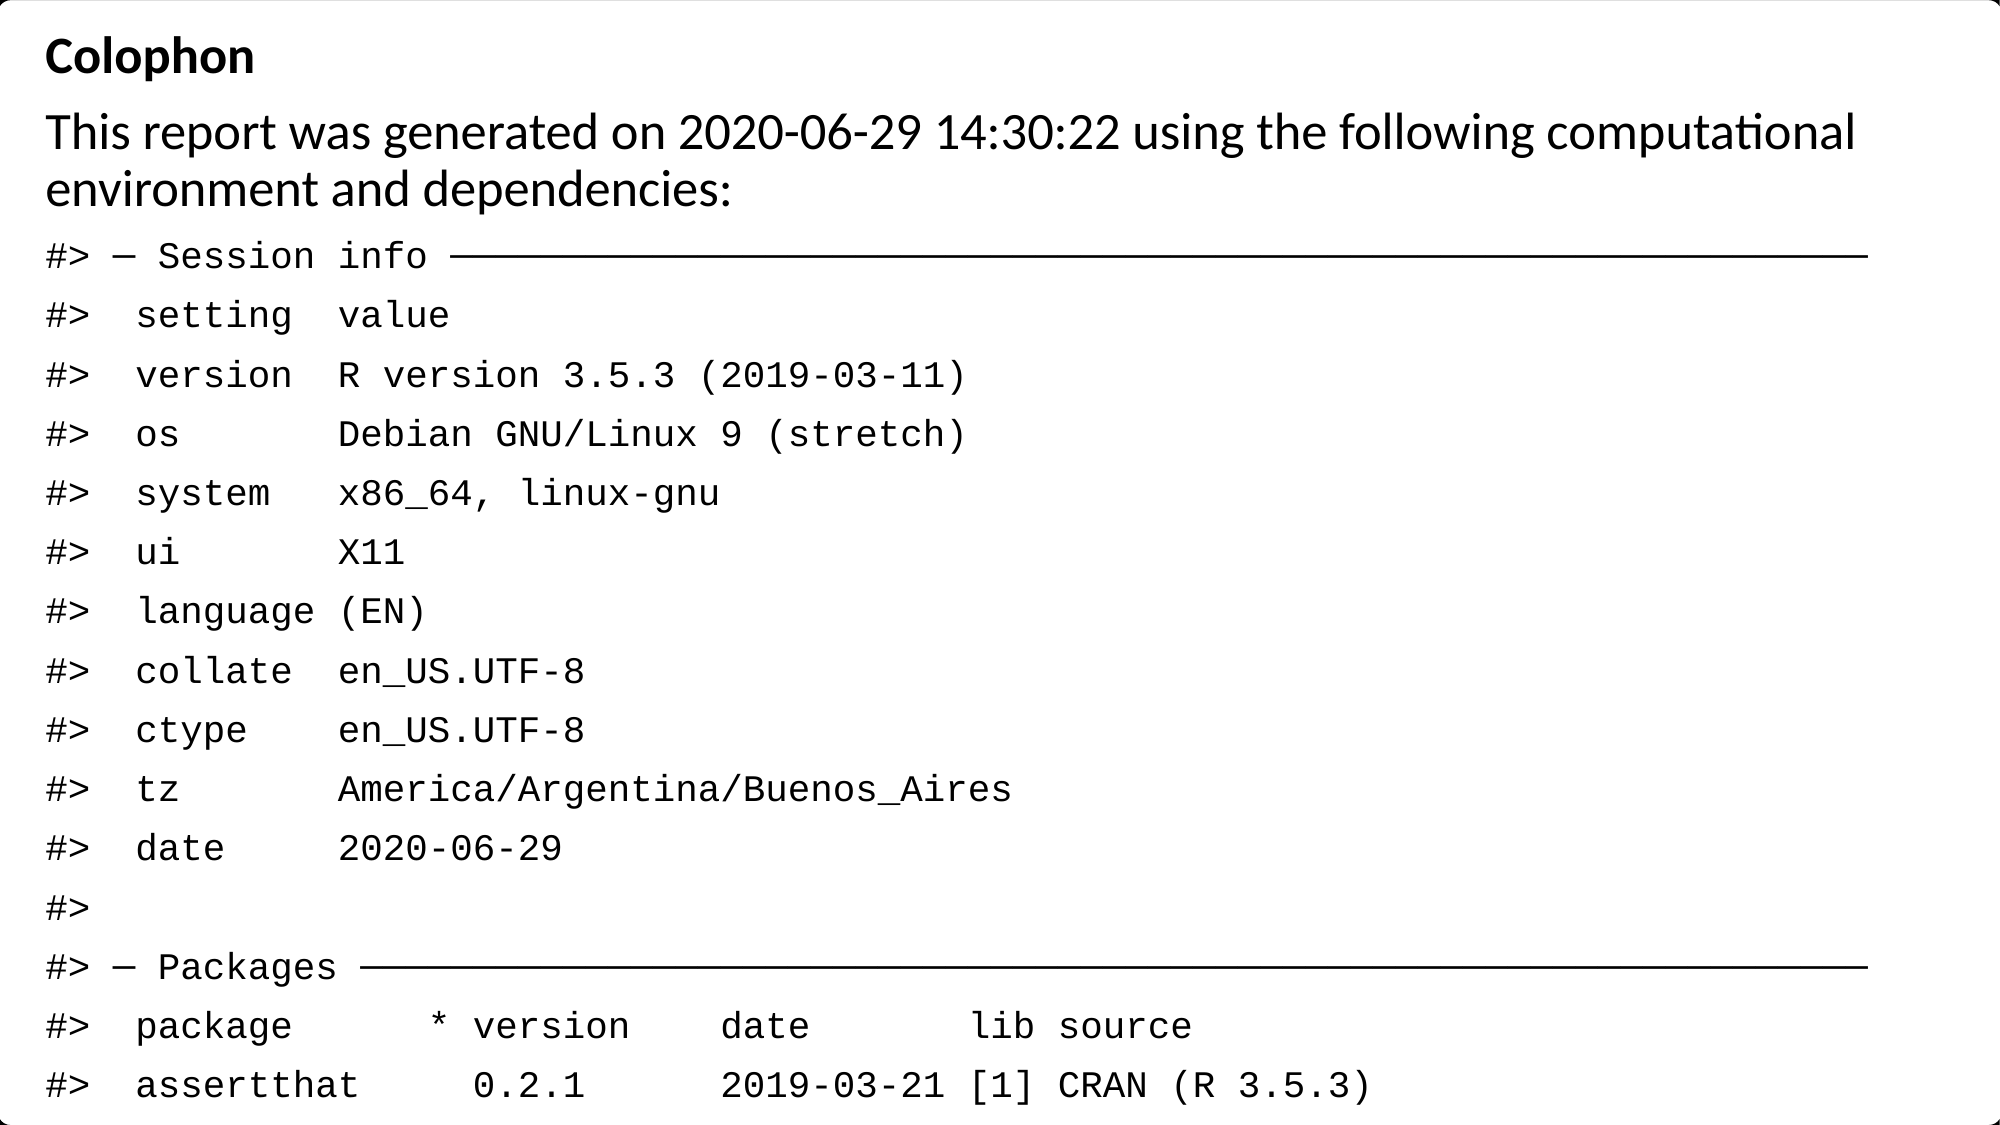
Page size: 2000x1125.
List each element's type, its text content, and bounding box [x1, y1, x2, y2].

list Colophon This report was generated on 2020-06-29 14:30:22 using the following computational environment and dependencies: #> ─ Session info ─────────────────────────────────────────────────────────────── #> setting value #> version R version 3.5.3 (2019-03-11) #> os Debian GNU/Linux 9 (stretch) #> system x86_64, linux-gnu #> ui X11 #> language (EN) #> collate en_US.UTF-8 #> ctype en_US.UTF-8 #> tz America/Argentina/Buenos_Aires #> date 2020-06-29 #> #> ─ Packages ─────────────────────────────────────────────────────────────────── #> package * version date lib source #> assertthat 0.2.1 2019-03-21 [1] CRAN (R 3.5.3) #> asymsam * 0.0.0.9000 2020-06-29 [1] local #> backports 1.1.8 2020-06-17 [1] CRAN (R 3.5.3) #> bitops 1.0-6 2013-08-17 [1] CRAN (R 3.5.3) #> broom 0.5.5 2020-02-29 [1] CRAN (R 3.5.3) #> callr 3.4.3 2020-03-28 [1] CRAN (R 3.5.3) #> checkmate 2.0.0 2020-02-06 [1] CRAN (R 3.5.3) #> class 7.3-15 2019-01-01 [4] CRAN (R 3.5.3) #> classInt 0.4-2 2019-10-17 [1] CRAN (R 3.5.3) #> cli 2.0.2 2020-02-28 [1] CRAN (R 3.5.3) #> clisymbols 1.2.0 2017-05-21 [1] CRAN (R 3.5.3) #> codetools 0.2-16 2018-12-24 [4] CRAN (R 3.5.3) #> colorspace 1.4-1 2019-03-18 [1] CRAN (R 3.5.3) #> crayon 1.3.4 2017-09-16 [1] CRAN (R 3.5.3) #> crul 0.9.0 2019-11-06 [1] CRAN (R 3.5.3) #> curl 4.3 2019-12-02 [1] CRAN (R 3.5.3) #> data.table * 1.12.8 2019-12-09 [1] CRAN (R 3.5.3) #> DBI 1.1.0 2019-12-15 [1] CRAN (R 3.5.3) #> desc 1.2.0 2018-05-01 [1] CRAN (R 3.5.3) #> devtools 2.3.0 2020-04-10 [1] CRAN (R 3.5.3) #> digest 0.6.25 2020-02-23 [1] CRAN (R 3.5.3) #> dplyr 1.0.0 2020-05-29 [1] CRAN (R 3.5.3) #> e1071 1.7-3 2019-11-26 [1] CRAN (R 3.5.3) #> ellipsis 0.3.1 2020-05-15 [1] CRAN (R 3.5.3) #> evaluate 0.14 2019-05-28 [1] CRAN (R 3.5.3) #> fansi 0.4.1 2020-01-08 [1] CRAN (R 3.5.3) #> farver 2.0.3 2020-01-16 [1] CRAN (R 3.5.3) #> foreign 0.8-71 2018-07-20 [4] CRAN (R 3.5.2) #> fs 1.4.1 2020-04-04 [1] CRAN (R 3.5.3) #> generics 0.0.2 2018-11-29 [1] CRAN (R 3.5.3) #> geojson 0.3.2 2019-01-31 [1] CRAN (R 3.5.3) #> geojsonio 0.9.0 2020-02-13 [1] CRAN (R 3.5.3) #> geojsonlint 0.4.0 2020-02-13 [1] CRAN (R 3.5.3) #> ggh4x * 0.1.1 2020-03-24 [1] Github (teunbrand/ggh4x@1a547cc) #> ggperiodic * 1.0.0 2019-03-12 [1] CRAN (R 3.5.3) #> ggplot2 * 3.3.2.9000 2020-06-25 [1] Github (tidyverse/ggplot2@ccd94e1) #> glue 1.4.1 2020-05-13 [1] CRAN (R 3.5.3) #> gtable 0.3.0 2019-03-25 [1] CRAN (R 3.5.3) #> here 0.1 2017-05-28 [1] CRAN (R 3.5.3) #> highr 0.8 2019-03-20 [1] CRAN (R 3.5.3) #> hms 0.5.3 2020-01-08 [1] CRAN (R 3.5.3) #> htmltools 0.5.0 2020-06-16 [1] CRAN (R 3.5.3) #> httpcode 0.3.0 2020-04-10 [1] CRAN (R 3.5.3) #> irlba 2.3.3 2019-02-05 [1] CRAN (R 3.5.3) #> janeaustenr 0.1.5 2017-06-10 [1] CRAN (R 3.5.3) #> jqr 1.1.0 2018-10-22 [1] CRAN (R 3.5.3) #> jsonlite 1.6.1 2020-02-02 [1] CRAN (R 3.5.3) #> jsonvalidate 1.1.0 2019-06-25 [1] CRAN (R 3.5.3) #> KernSmooth 2.23-15 2015-06-29 [4] CRAN (R 3.5.2) #> knitr 1.29 2020-06-23 [1] CRAN (R 3.5.3) #> labeling 0.3 2014-08-23 [1] CRAN (R 3.5.3) #> lattice 0.20-38 2018-11-04 [4] CRAN (R 3.5.2) #> lazyeval 0.2.2 2019-03-15 [1] CRAN (R 3.5.3) #> lifecycle 0.2.0 2020-03-06 [1] CRAN (R 3.5.3) #> lubridate 1.7.9 2020-06-08 [1] CRAN (R 3.5.3) #> magrittr * 1.5 2014-11-22 [1] CRAN (R 3.5.3) #> maps 3.3.0 2018-04-03 [1] CRAN (R 3.5.3) #> maptools 0.9-9 2019-12-01 [1] CRAN (R 3.5.3) #> Matrix 1.2-16 2019-03-08 [4] CRAN (R 3.5.3) #> memoise 1.1.0 2017-04-21 [1] CRAN (R 3.5.3) #> metR * 0.7.0 2020-04-21 [1] Github (eliocamp/metR@fa7ae32) #> munsell 0.5.0 2018-06-12 [1] CRAN (R 3.5.3) #> ncdf4 1.17 2019-10-23 [1] CRAN (R 3.5.3) #> nlme 3.1-137 2018-04-07 [4] CRAN (R 3.5.2) #> pillar 1.4.4 2020-05-05 [1] CRAN (R 3.5.3) #> pkgbuild 1.0.8 2020-05-07 [1] CRAN (R 3.5.3) #> pkgconfig 2.0.3 2019-09-22 [1] CRAN (R 3.5.3) #> pkgload 1.1.0 2020-05-29 [1] CRAN (R 3.5.3) #> plyr 1.8.6 2020-03-03 [1] CRAN (R 3.5.3) #> prettyunits 1.1.1 2020-01-24 [1] CRAN (R 3.5.3) #> processx 3.4.2 2020-02-09 [1] CRAN (R 3.5.3) #> prompt 1.0.0 2020-01-17 [1] Github (gaborcsardi/prompt@b332c42) #> ps 1.3.3 2020-05-08 [1] CRAN (R 3.5.3) #> purrr 0.3.4 2020-04-17 [1] CRAN (R 3.5.3) #> R6 2.4.1 2019-11-12 [1] CRAN (R 3.5.3) #> RColorBrewer 1.1-2 2014-12-07 [1] CRAN (R 3.5.3) #> Rcpp 1.0.4.6 2020-04-09 [1] CRAN (R 3.5.3) #> RCurl 1.98-1.2 2020-04-18 [1] CRAN (R 3.5.3) #> readr 1.3.1 2018-12-21 [1] CRAN (R 3.5.3) #> remotes 2.1.1 2020-02-15 [1] CRAN (R 3.5.3) #> reshape2 1.4.3 2017-12-11 [1] CRAN (R 3.5.3) #> rgdal 1.4-8 2019-11-27 [1] CRAN (R 3.5.3) #> rgeos 0.5-2 2019-10-03 [1] CRAN (R 3.5.3) #> rlang 0.4.6 2020-05-02 [1] CRAN (R 3.5.3) #> rmapshaper 0.4.3 2020-01-28 [1] CRAN (R 3.5.3) #> rmarkdown 2.3 2020-06-18 [1] CRAN (R 3.5.3) #> rprojroot 1.3-2 2018-01-03 [1] CRAN (R 3.5.3) #> rstudioapi 0.11 2020-02-07 [1] CRAN (R 3.5.3) #> scales 1.1.1 2020-05-11 [1] CRAN (R 3.5.3) #> sessioninfo 1.1.1 2018-11-05 [1] CRAN (R 3.5.3) #> sf 0.9-0 2020-03-24 [1] CRAN (R 3.5.3) #> SnowballC 0.6.0 2019-01-15 [1] CRAN (R 3.5.3) #> sp 1.4-1 2020-02-28 [1] CRAN (R 3.5.3) #> sticky 0.5.6.1 2020-03-16 [1] CRAN (R 3.5.3) #> stringi 1.4.6 2020-02-17 [1] CRAN (R 3.5.3) #> stringr 1.4.0 2019-02-10 [1] CRAN (R 3.5.3) #> testthat 2.3.2 2020-03-02 [1] CRAN (R 3.5.3) #> tibble 3.0.1 2020-04-20 [1] CRAN (R 3.5.3) #> tidyr 1.1.0 2020-05-20 [1] CRAN (R 3.5.3) #> tidyselect 1.1.0 2020-05-11 [1] CRAN (R 3.5.3) #> tidytext 0.2.3 2020-03-04 [1] CRAN (R 3.5.3) #> tokenizers 0.2.1 2018-03-29 [1] CRAN (R 3.5.3) #> udunits2 0.13 2016-11-17 [1] CRAN (R 3.5.3) #> units 0.6-6 2020-03-16 [1] CRAN (R 3.5.3) #> usethis 1.6.1 2020-04-29 [1] CRAN (R 3.5.3) #> V8 3.0.2 2020-03-14 [1] CRAN (R 3.5.3) #> vctrs 0.3.1 2020-06-05 [1] CRAN (R 3.5.3) #> widyr 0.1.2 2019-09-09 [1] CRAN (R 3.5.3) #> withr 2.2.0 2020-04-20 [1] CRAN (R 3.5.3) #> xfun 0.15 2020-06-21 [1] CRAN (R 3.5.3) #> yaml 2.2.1 2020-02-01 [1] CRAN (R 3.5.3) #> #> [1] /home/elio.campitelli/R/x86_64-pc-linux-gnu-library/3.5 #> [2] /usr/local/lib/R/site-library #> [3] /usr/lib/R/site-library #> [4] /usr/lib/R/library The current Git commit details are: #> Local: master /home/elio.campitelli/asymsam #> Remote: master @ origin (https://github.com/eliocamp/asymsam.git) #> Head: [8078403] 2020-06-25: Adds some figures [30, 21, 1962, 1096]
